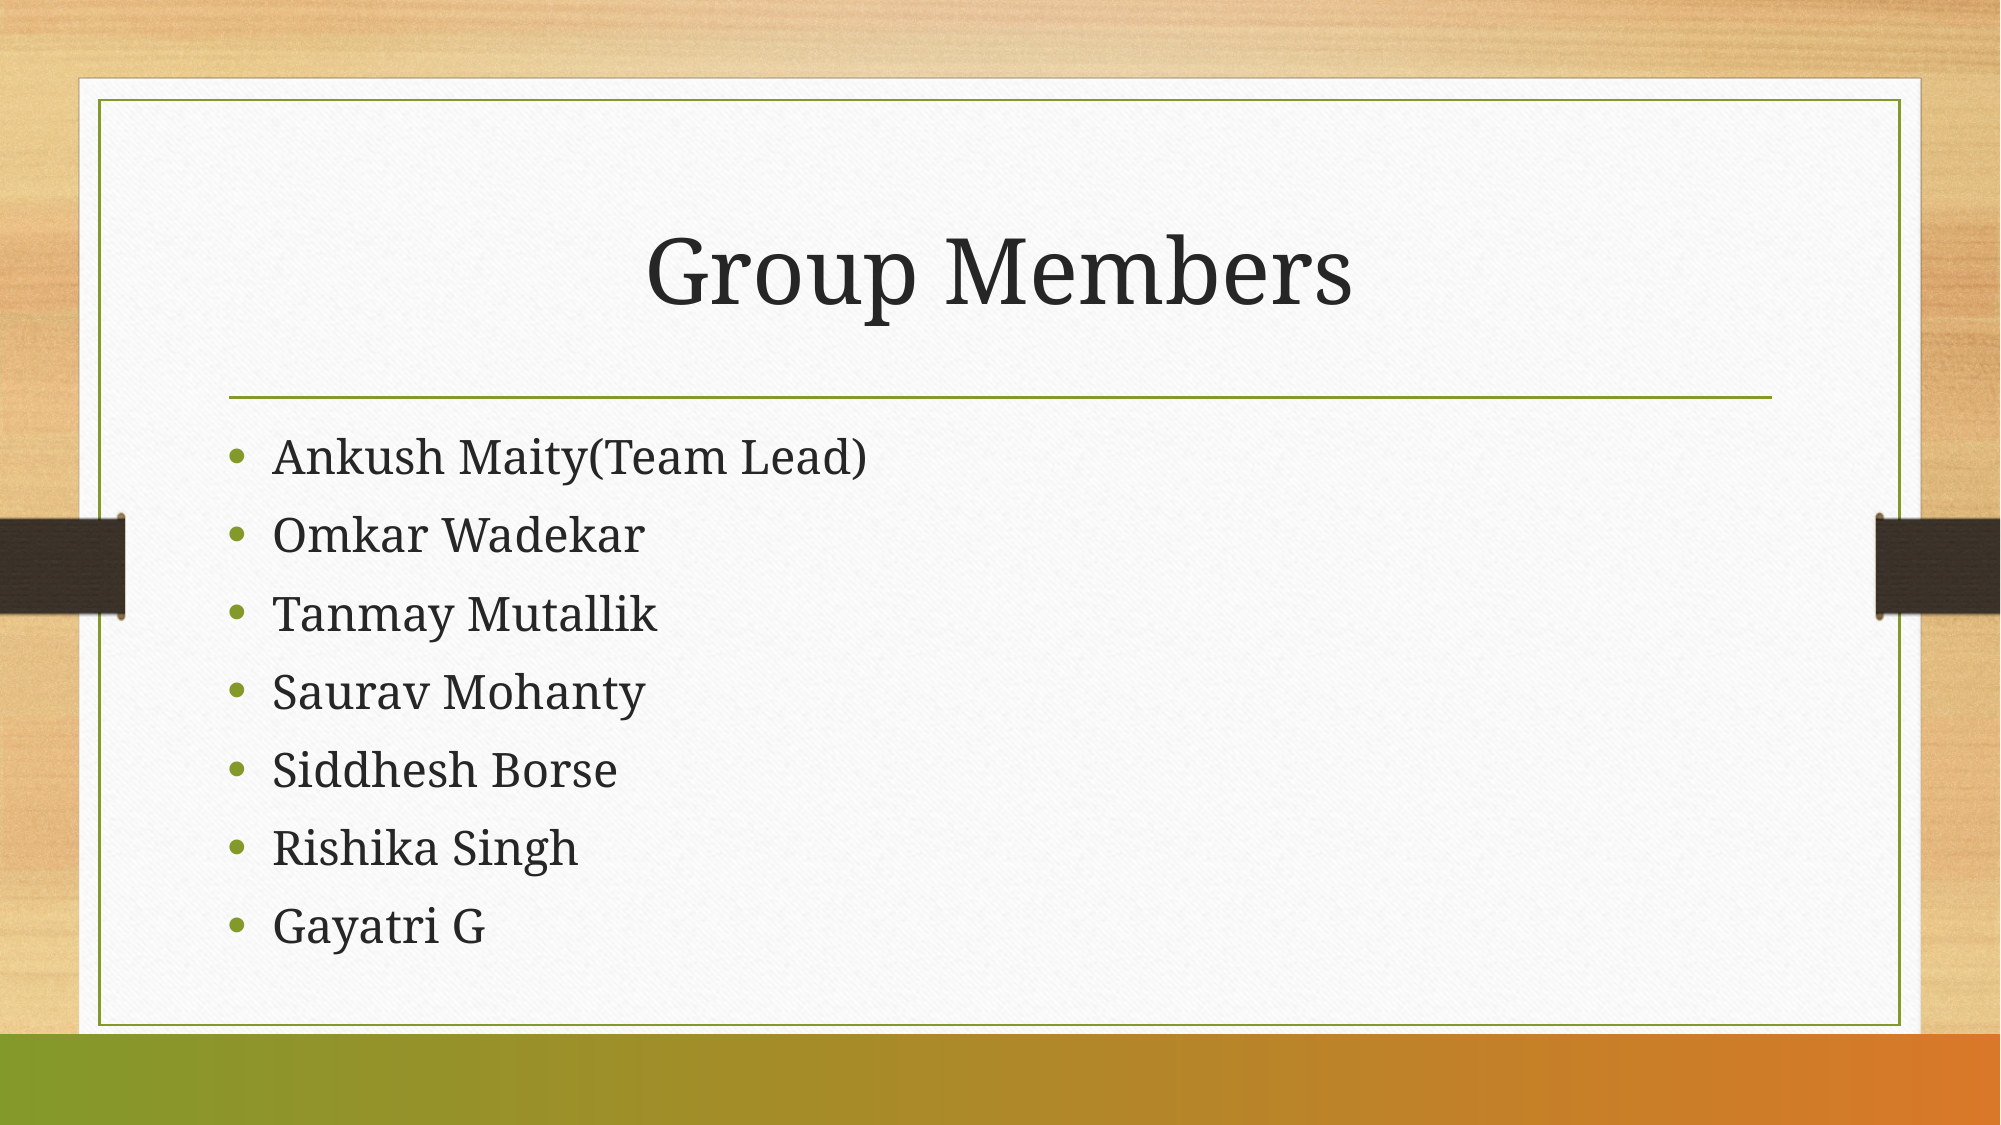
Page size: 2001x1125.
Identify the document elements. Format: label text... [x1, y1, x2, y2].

picture [0, 0, 2001, 1125]
list Ankush Maity(Team Lead) Omkar Wadekar Tanmay Mutallik Saurav Mohanty Siddhesh Borse Rishika Singh Gayatri G [212, 419, 1788, 964]
title Group Members [212, 161, 1788, 375]
